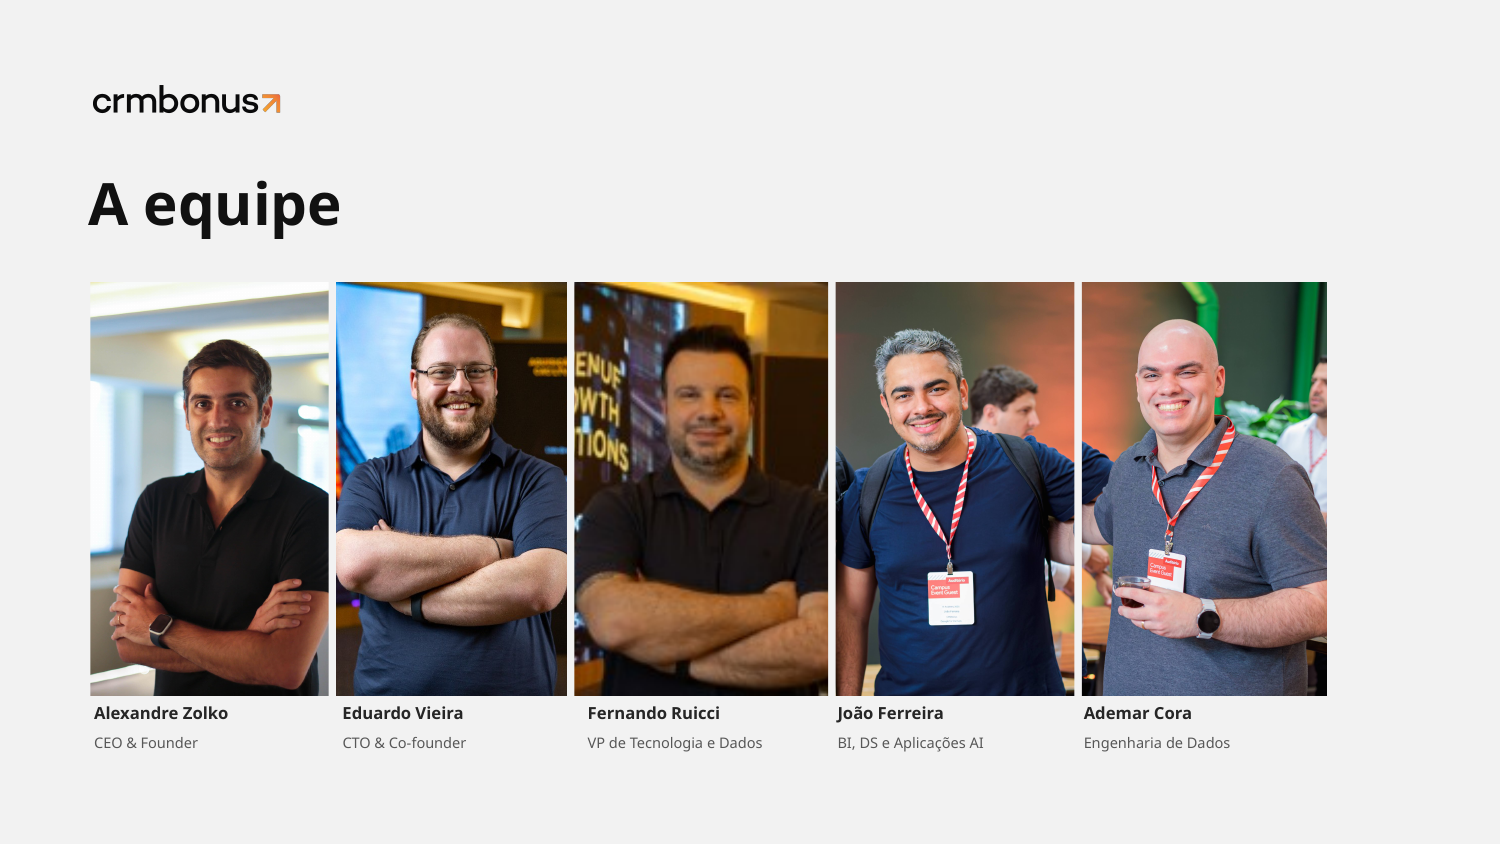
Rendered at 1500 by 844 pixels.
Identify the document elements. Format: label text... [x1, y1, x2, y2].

text_box CEO & Founder [79, 721, 288, 762]
picture [835, 282, 1075, 697]
text_box Alexandre Zolko [79, 698, 327, 731]
text_box BI, DS e Aplicações AI [822, 721, 1068, 762]
text_box A equipe [73, 165, 380, 252]
text_box VP de Tecnologia e Dados [572, 721, 822, 762]
picture [1081, 282, 1328, 697]
text_box Eduardo Vieira [327, 703, 572, 721]
text_box CTO & Co-founder [327, 721, 572, 762]
text_box Engenharia de Dados [1068, 721, 1408, 762]
text_box Ademar Cora [1068, 698, 1381, 721]
text_box João Ferreira [822, 703, 1068, 721]
picture [335, 282, 568, 697]
picture [574, 282, 829, 697]
picture [90, 282, 329, 697]
text_box Fernando Ruicci [572, 704, 822, 721]
picture [81, 72, 292, 126]
